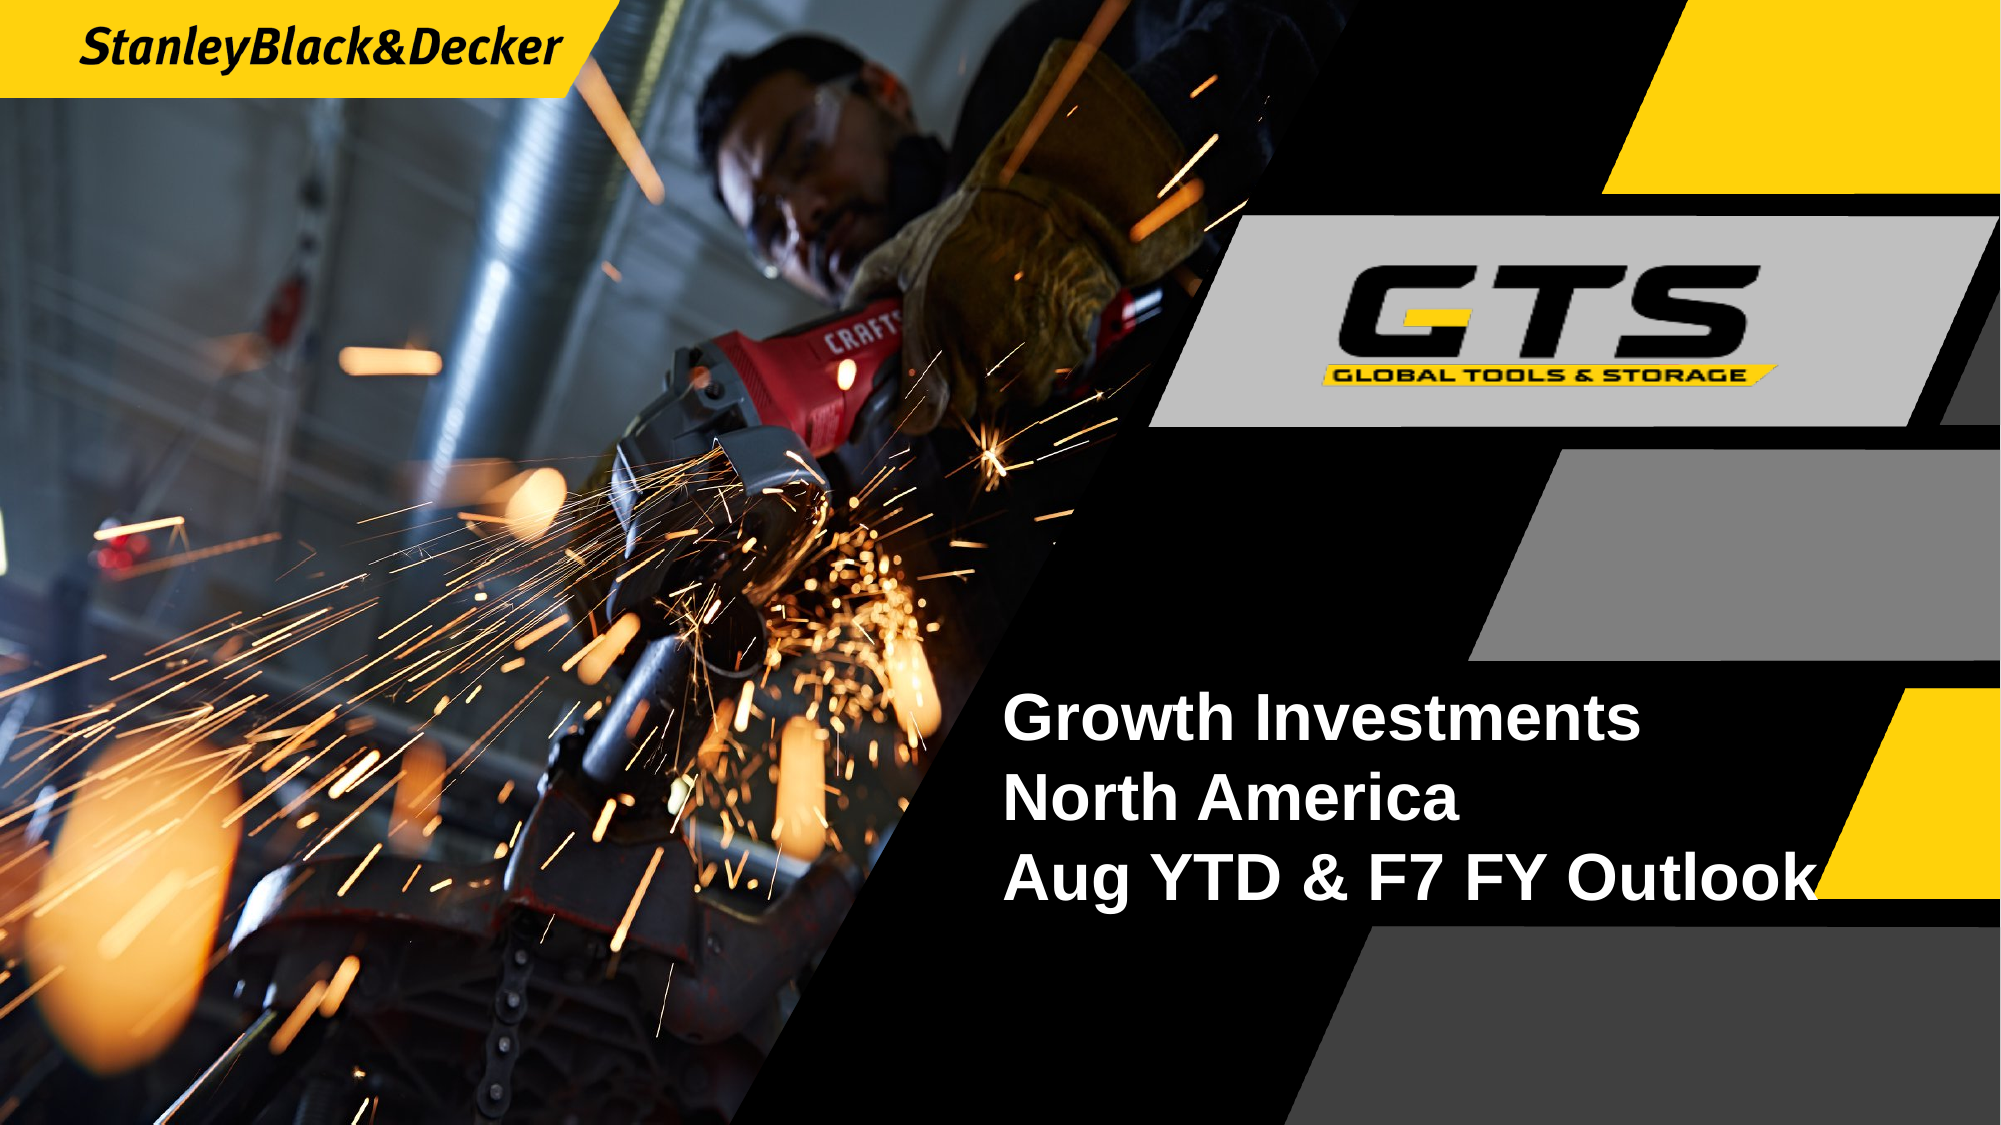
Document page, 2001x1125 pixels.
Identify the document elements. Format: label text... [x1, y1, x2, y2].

picture [0, 0, 2001, 1125]
text_box Growth Investments North America Aug YTD & F7 FY Outlook [987, 666, 2000, 905]
